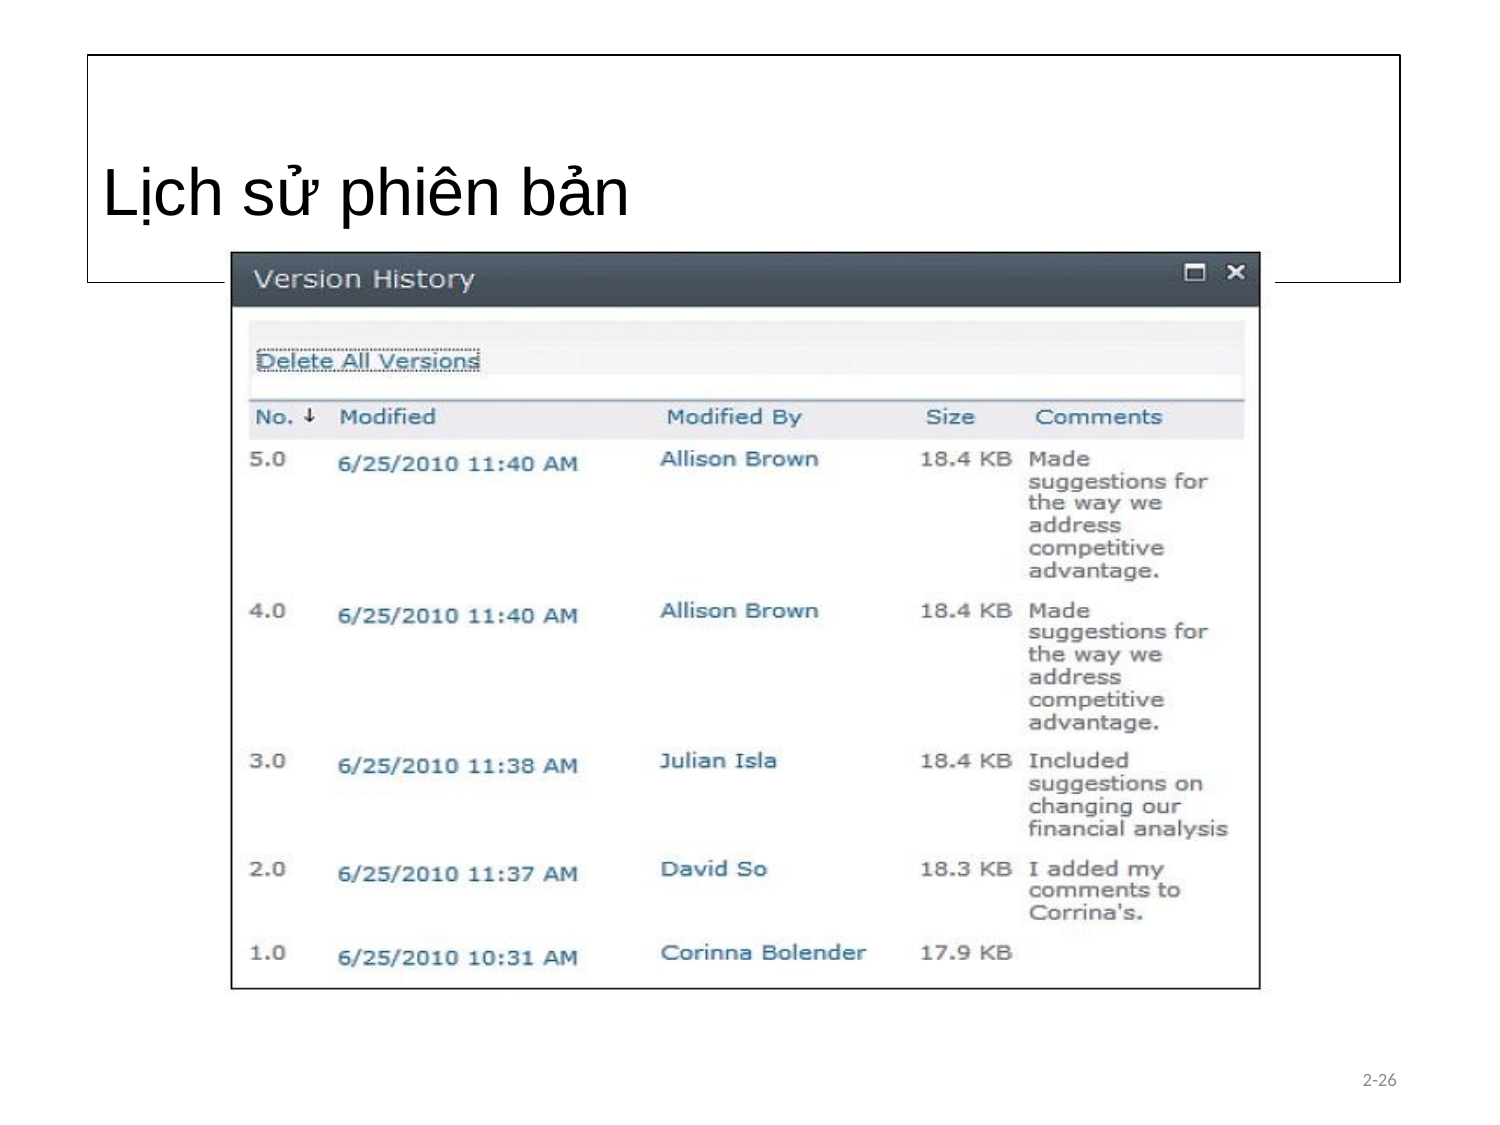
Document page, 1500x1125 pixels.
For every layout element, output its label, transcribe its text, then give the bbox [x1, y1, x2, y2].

text_box [224, 249, 1275, 1000]
slide_number 2-26 [1059, 746, 1397, 1125]
title Lịch sử phiên bản [87, 55, 1400, 283]
